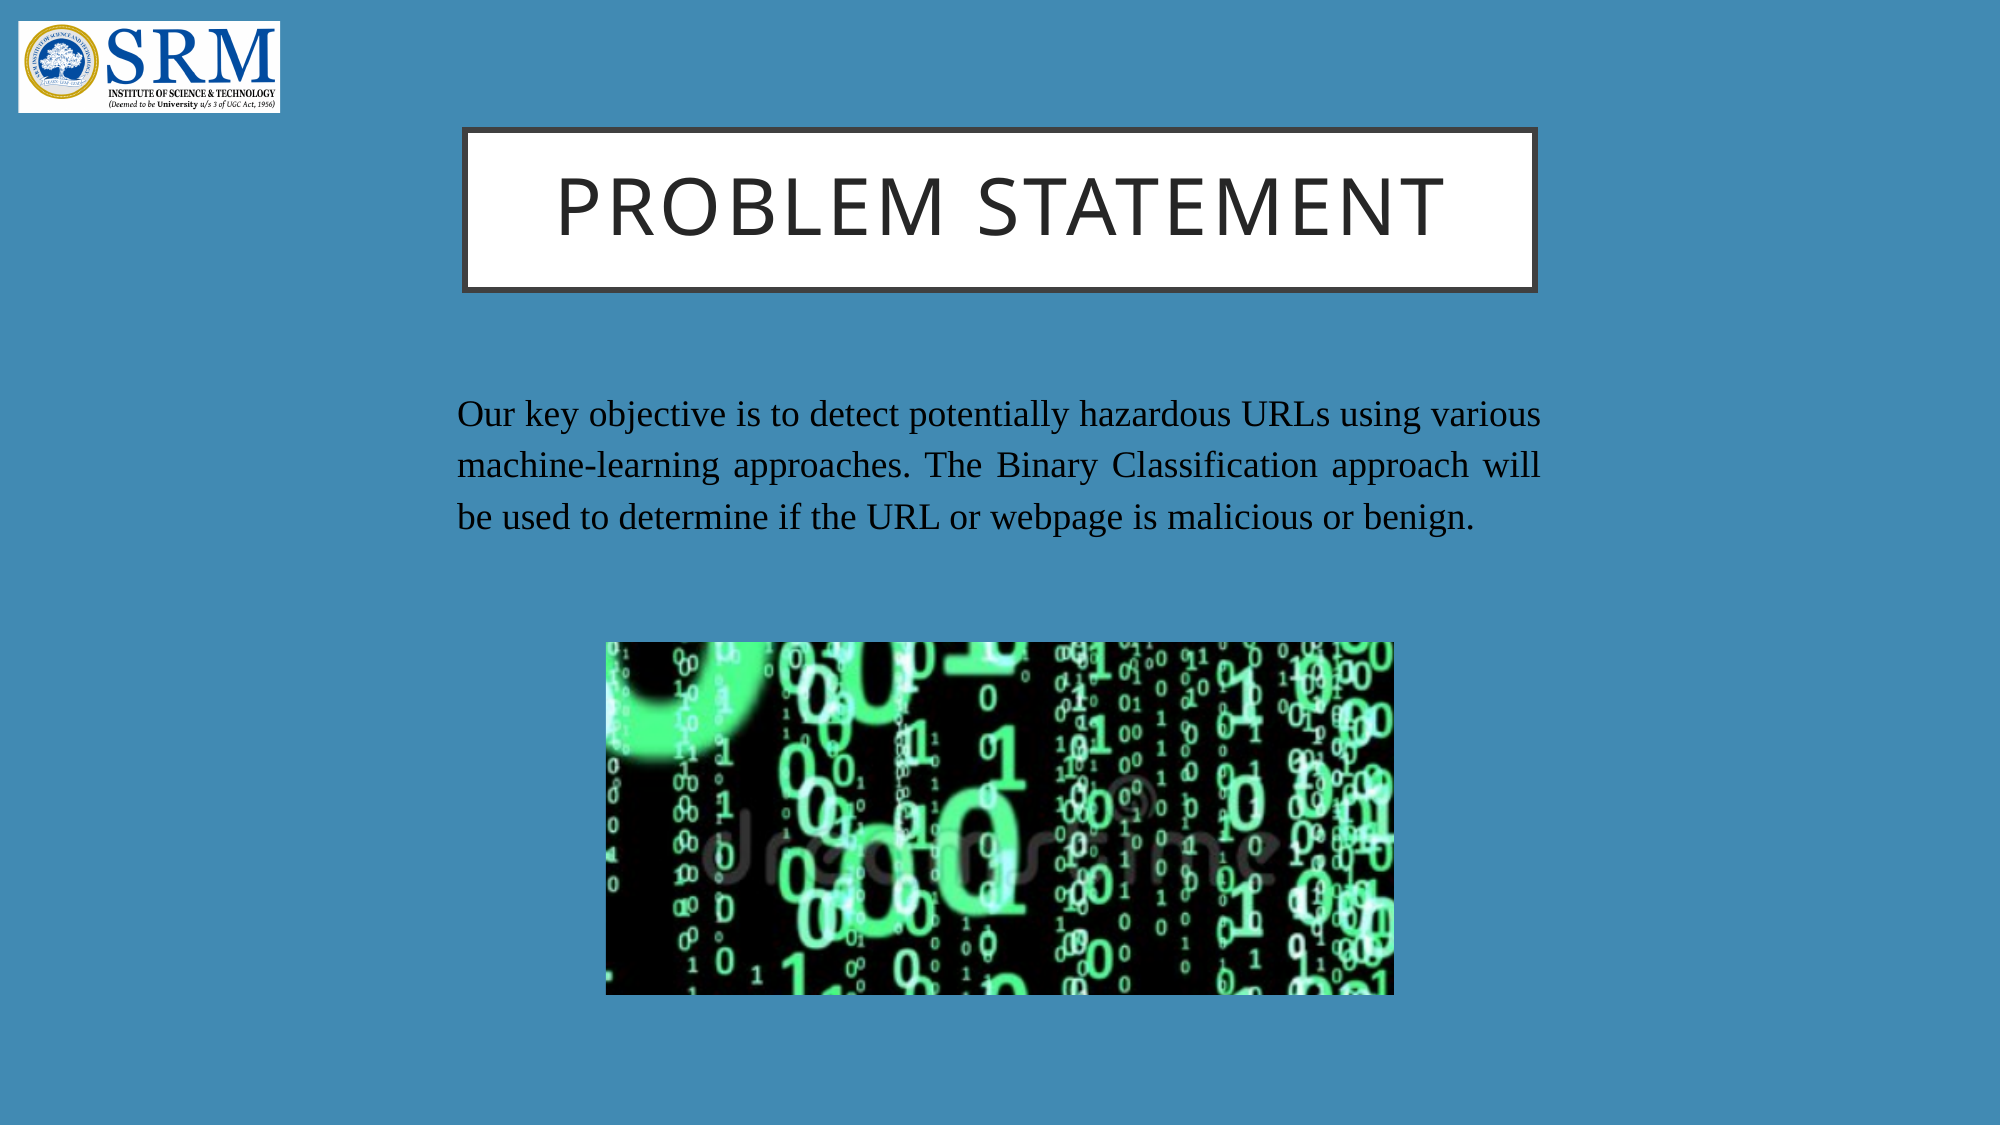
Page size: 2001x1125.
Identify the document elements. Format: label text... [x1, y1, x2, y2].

title Problem statement [462, 127, 1538, 293]
subtitle Our key objective is to detect potentially hazardous URLs using various machine-learning approaches. The Binary Classification approach will be used to determine if the URL or webpage is malicious or benign. [442, 374, 1558, 643]
picture [605, 642, 1395, 995]
picture [18, 21, 281, 113]
